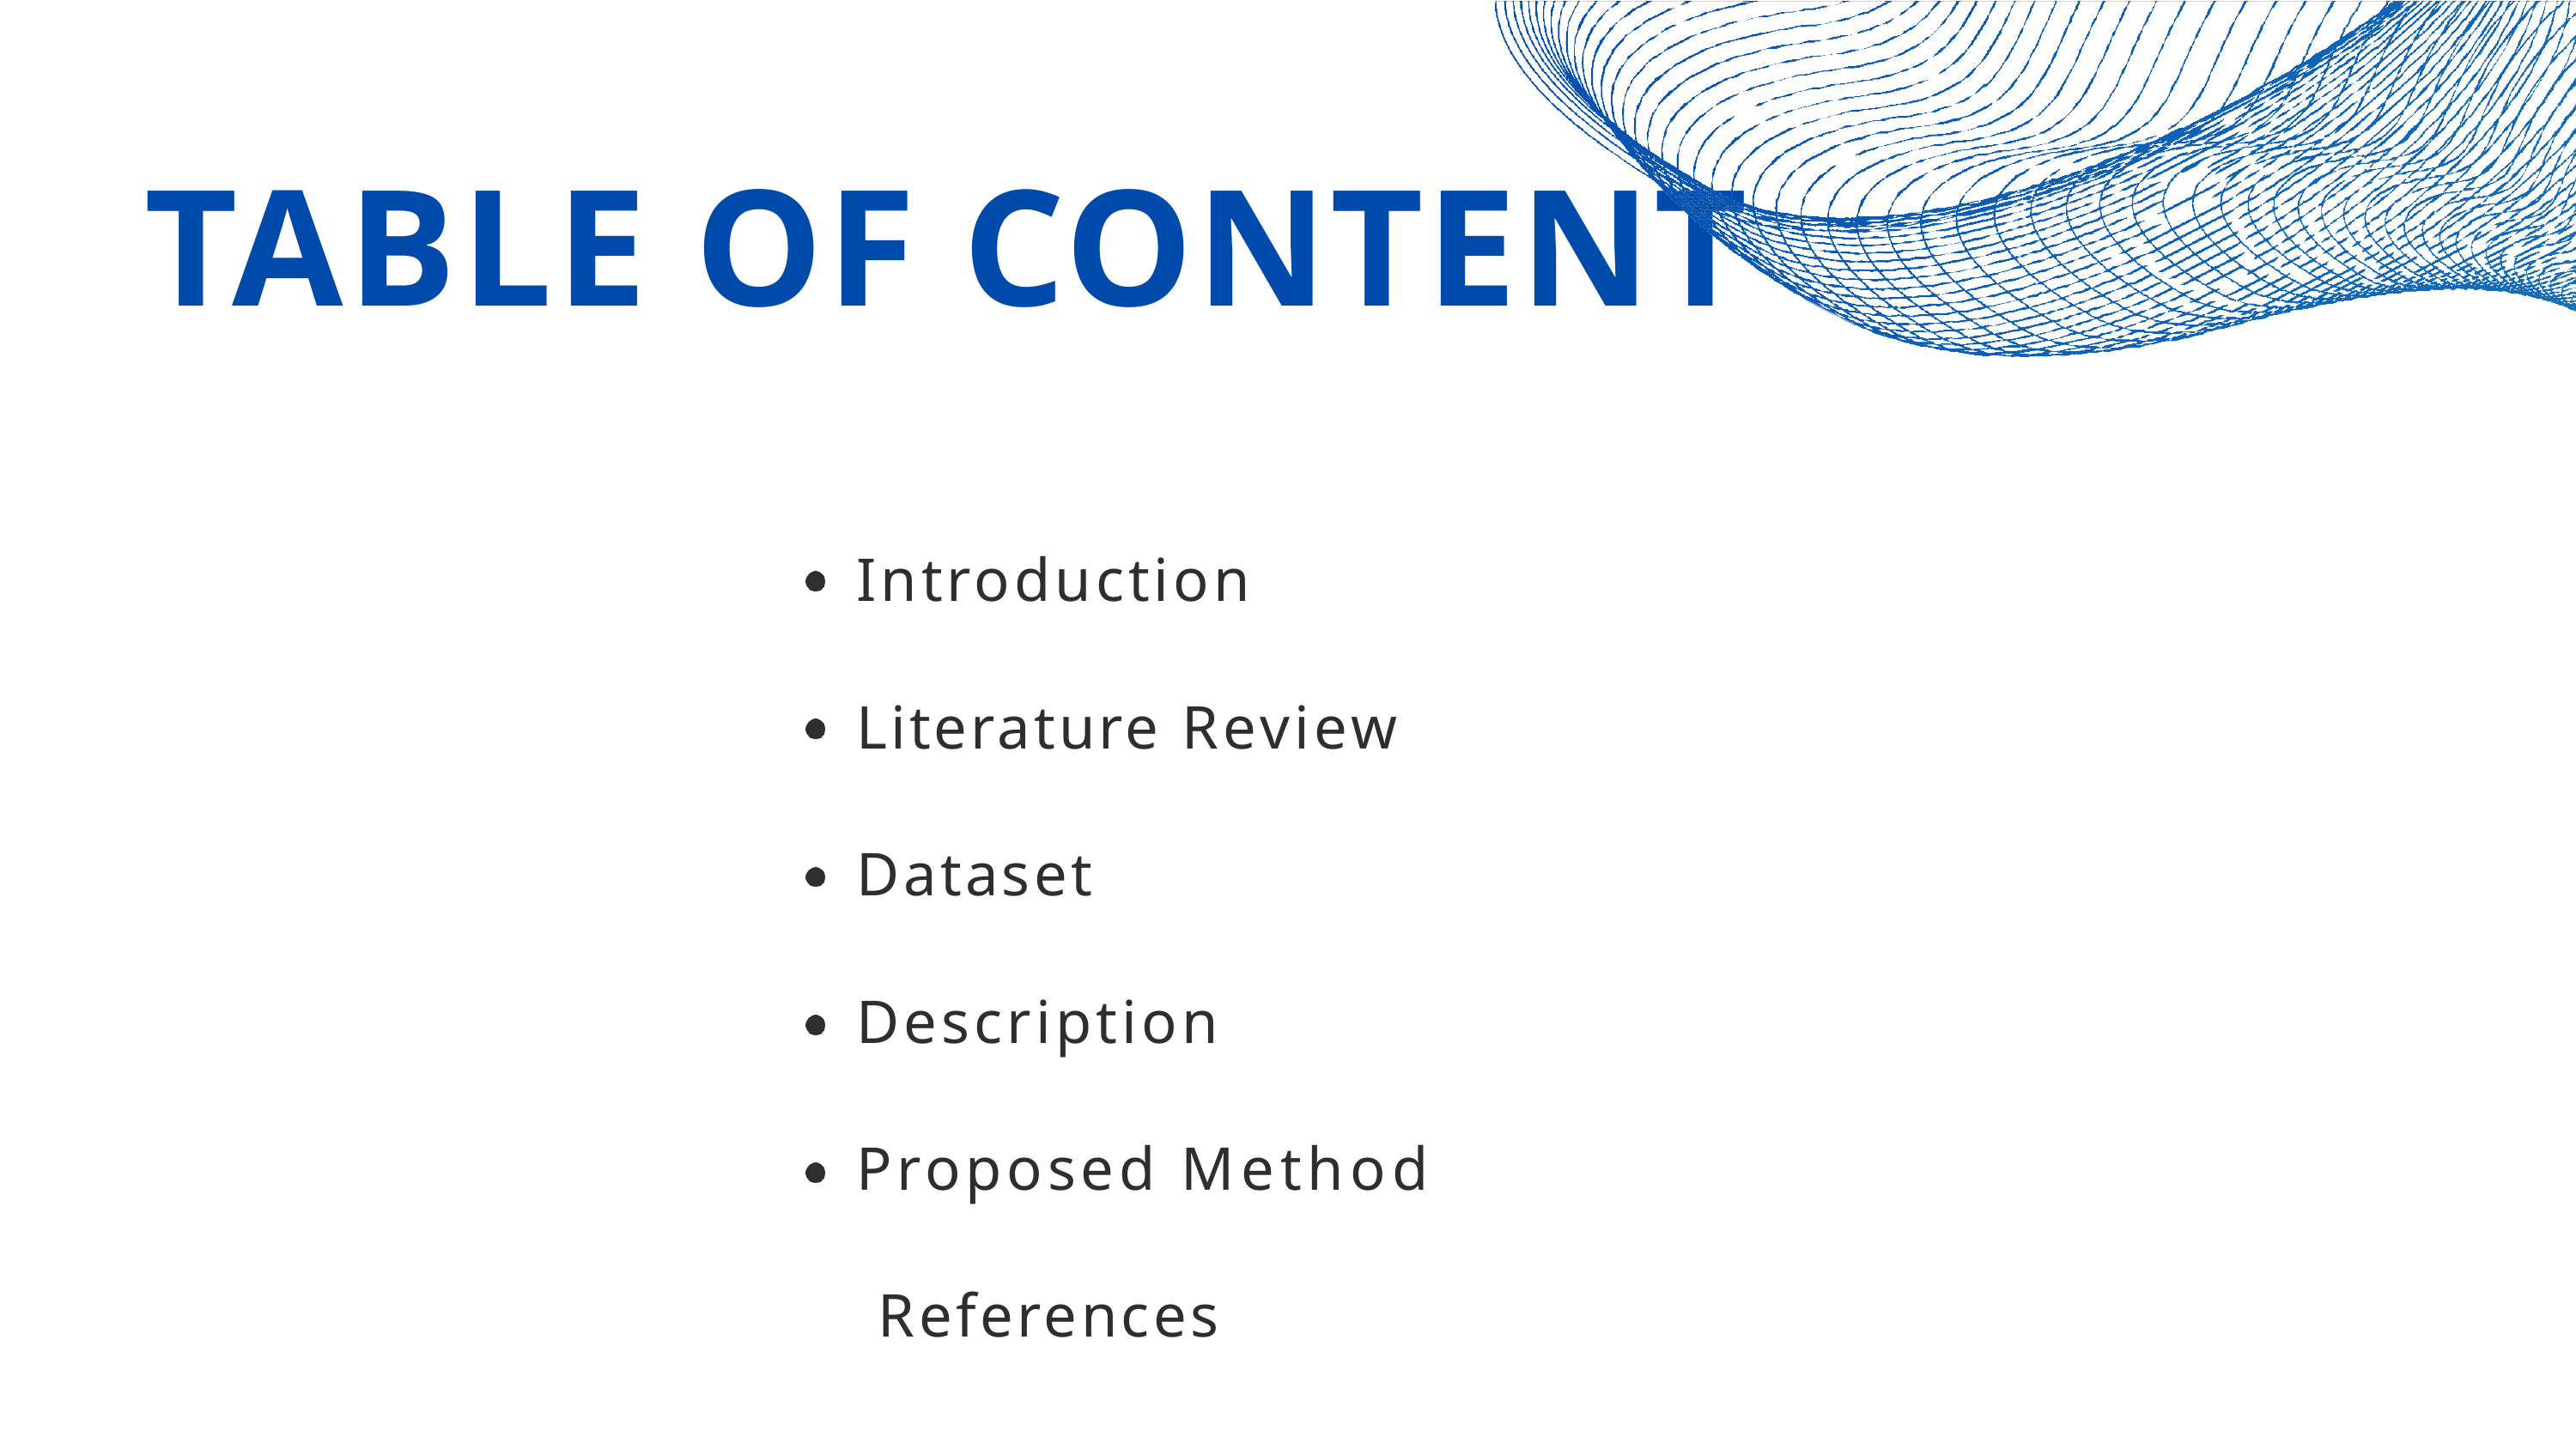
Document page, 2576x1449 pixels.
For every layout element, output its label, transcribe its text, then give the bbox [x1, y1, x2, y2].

picture [805, 571, 826, 591]
text_box Introduction Literature Review Dataset Description Proposed Method References [854, 540, 1442, 1349]
picture [805, 866, 826, 888]
picture [805, 1162, 826, 1183]
picture [805, 1015, 826, 1035]
picture [805, 718, 826, 739]
title TABLE OF CONTENT [143, 142, 1784, 387]
picture [1495, 0, 2576, 357]
